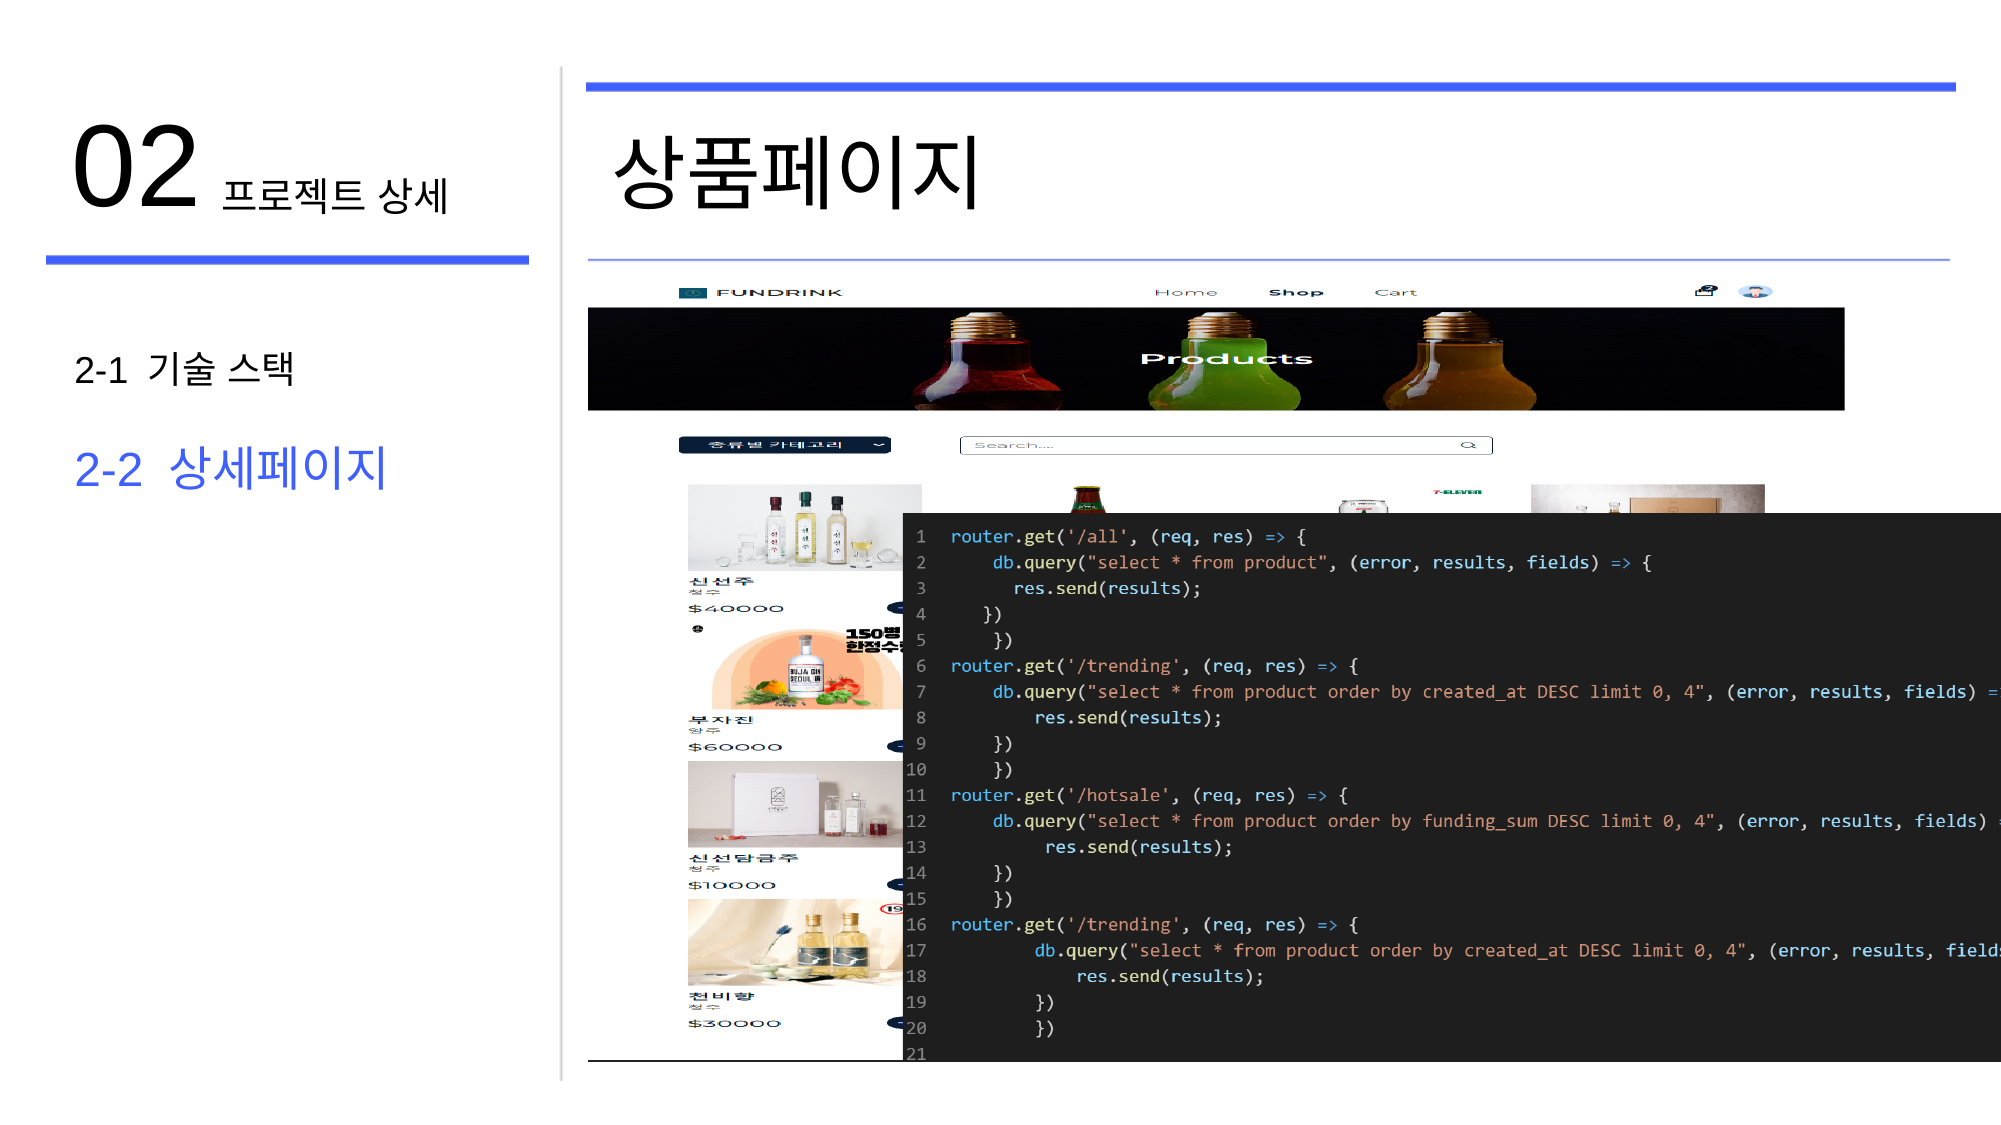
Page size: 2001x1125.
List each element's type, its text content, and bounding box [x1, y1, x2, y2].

picture [587, 257, 1950, 263]
text_box 프로젝트 상세 [280, 166, 552, 224]
picture [585, 69, 1956, 105]
text_box 2-2 상세페이지 [64, 433, 582, 501]
picture [53, 276, 2001, 1080]
text_box 02 [61, 85, 280, 236]
picture [559, 67, 563, 341]
text_box 상품페이지 [601, 117, 1520, 225]
picture [45, 242, 529, 278]
text_box 2-1 기술 스택 [64, 341, 582, 397]
picture [559, 397, 563, 433]
